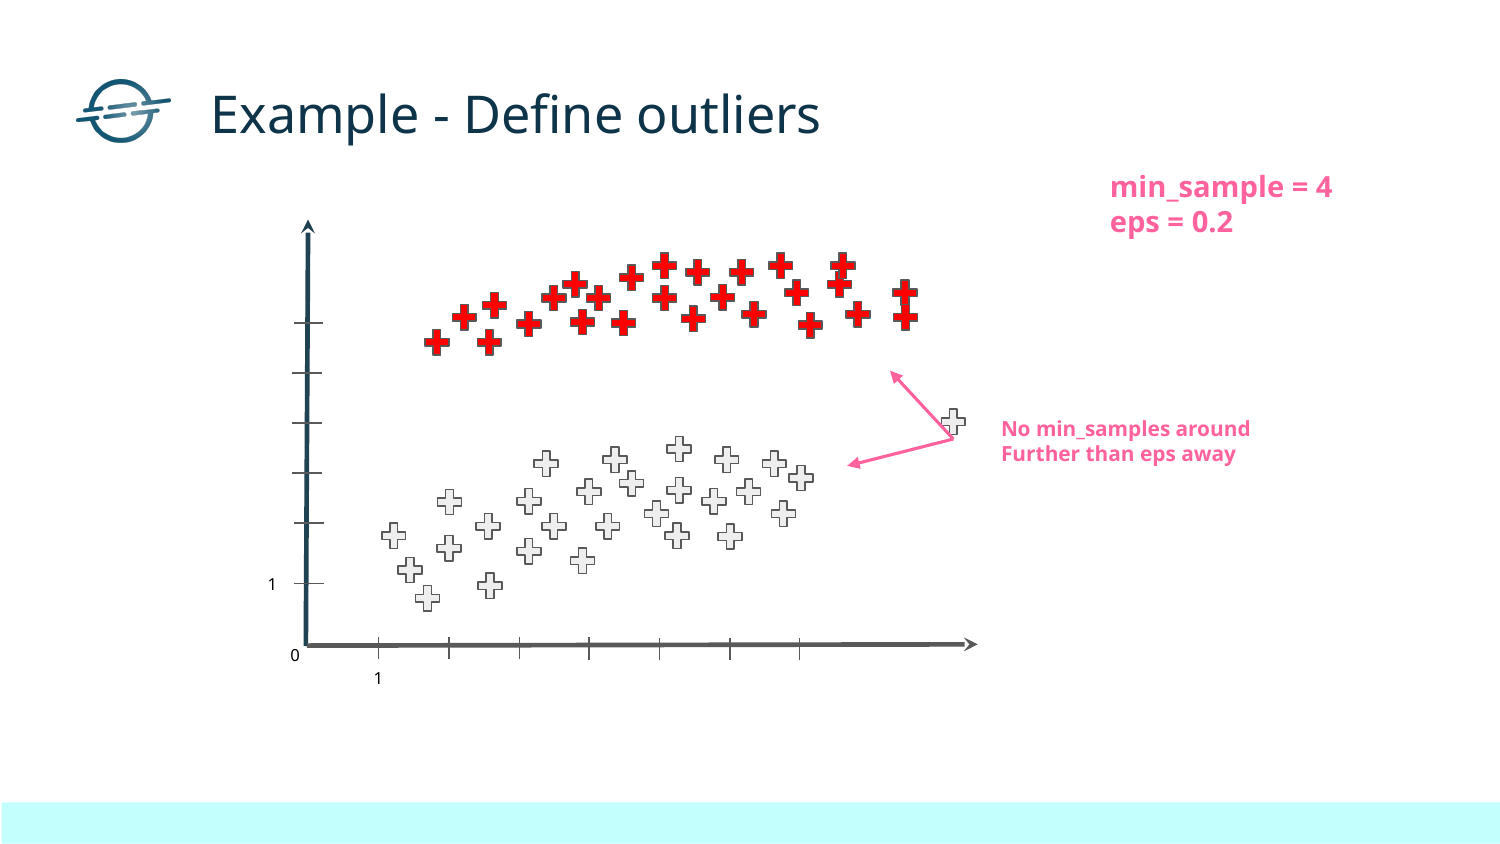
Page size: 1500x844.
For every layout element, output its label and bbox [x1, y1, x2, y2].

text_box [771, 501, 796, 527]
text_box [667, 436, 692, 462]
text_box [478, 573, 502, 599]
text_box [563, 271, 588, 297]
text_box [701, 488, 726, 514]
text_box [846, 370, 966, 467]
text_box [714, 447, 739, 473]
text_box [729, 259, 754, 285]
text_box [215, 219, 978, 666]
text_box [1094, 152, 1465, 237]
text_box [619, 265, 644, 291]
text_box [595, 513, 620, 539]
text_box [1, 802, 1500, 844]
text_box [586, 285, 611, 311]
text_box [827, 253, 855, 297]
text_box [452, 304, 477, 330]
text_box [415, 585, 440, 611]
text_box [477, 329, 502, 355]
text_box [534, 451, 559, 477]
picture [75, 78, 171, 143]
text_box [516, 538, 541, 564]
text_box [789, 465, 813, 491]
text_box [476, 513, 501, 539]
text_box [685, 259, 710, 285]
text_box [570, 548, 595, 574]
text_box [482, 292, 507, 318]
text_box [611, 310, 636, 336]
text_box [742, 301, 767, 327]
text_box [570, 309, 595, 335]
text_box [437, 489, 462, 515]
text_box [516, 488, 541, 514]
text_box [718, 523, 743, 550]
text_box [798, 312, 823, 338]
text_box [681, 306, 706, 332]
text_box [541, 285, 566, 311]
text_box [667, 477, 692, 503]
text_box [619, 470, 644, 497]
text_box [381, 522, 406, 549]
text_box [603, 447, 627, 473]
text_box [516, 311, 541, 337]
text_box [340, 666, 417, 689]
text_box [424, 329, 449, 355]
text_box [665, 522, 689, 549]
text_box [986, 422, 1383, 458]
text_box [736, 479, 761, 505]
text_box [644, 501, 669, 527]
text_box [710, 284, 735, 310]
text_box [652, 253, 677, 279]
text_box [845, 301, 870, 327]
text_box [437, 535, 461, 561]
text_box [768, 253, 793, 279]
text_box [892, 280, 918, 330]
text_box [784, 280, 809, 306]
text_box [576, 479, 601, 505]
text_box [762, 451, 787, 477]
text_box [541, 513, 566, 539]
text_box [398, 557, 422, 583]
text_box [652, 285, 677, 311]
title [195, 66, 1196, 154]
